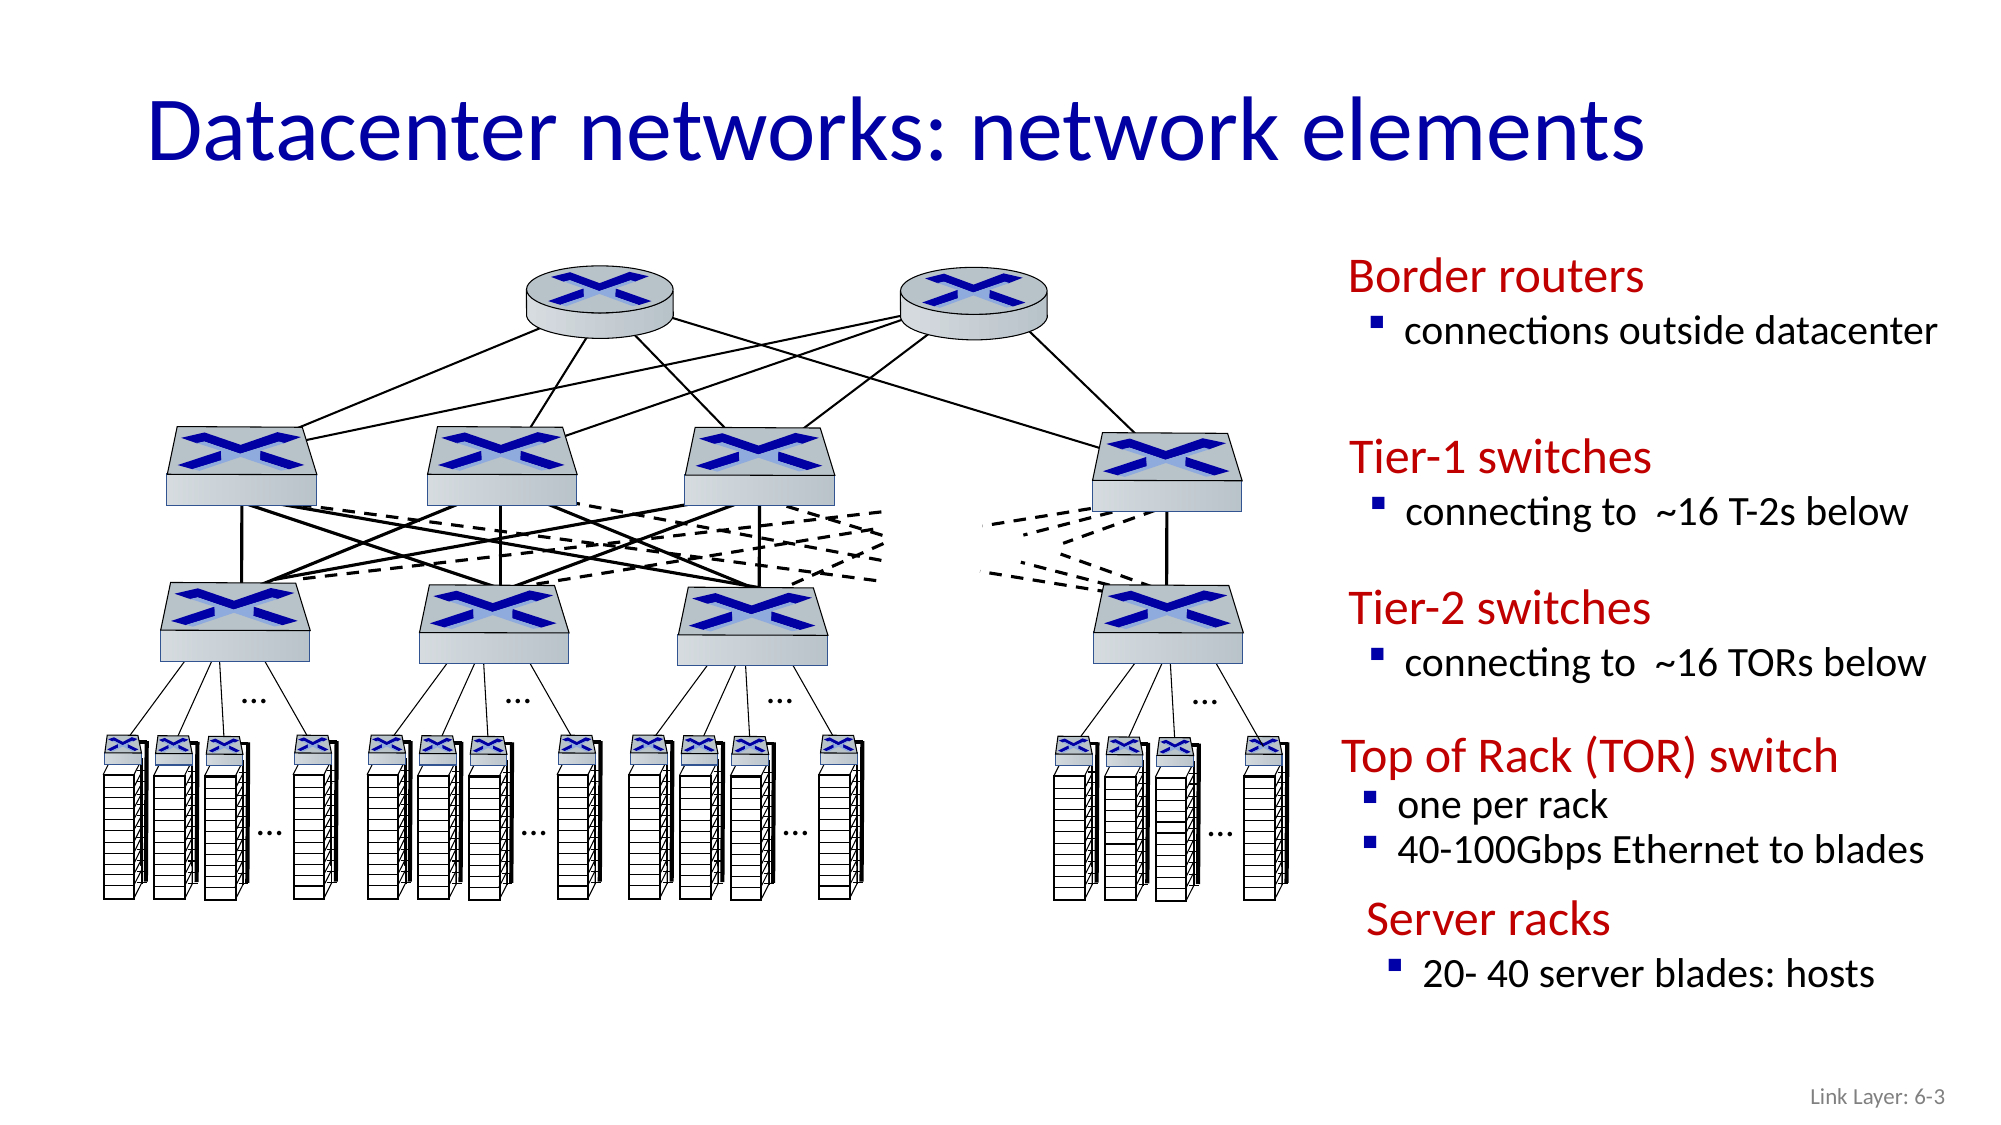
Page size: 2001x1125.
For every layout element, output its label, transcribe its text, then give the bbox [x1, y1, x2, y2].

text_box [242, 293, 1178, 472]
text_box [1053, 584, 1264, 902]
title Datacenter networks: network elements [131, 57, 1857, 205]
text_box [979, 553, 1092, 600]
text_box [103, 582, 863, 900]
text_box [982, 497, 1092, 544]
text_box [526, 235, 1960, 362]
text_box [1092, 416, 1954, 593]
text_box Top of Rack (TOR) switch one per rack 40-100Gbps Ethernet to blades [1326, 714, 1946, 925]
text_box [166, 426, 890, 590]
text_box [1264, 736, 1288, 900]
slide_number Link Layer: 6-3 [1510, 1065, 1961, 1125]
text_box Server racks 20- 40 server blades: hosts [1351, 925, 1900, 1004]
text_box Tier-2 switches connecting to ~16 TORs below [1333, 593, 1953, 693]
